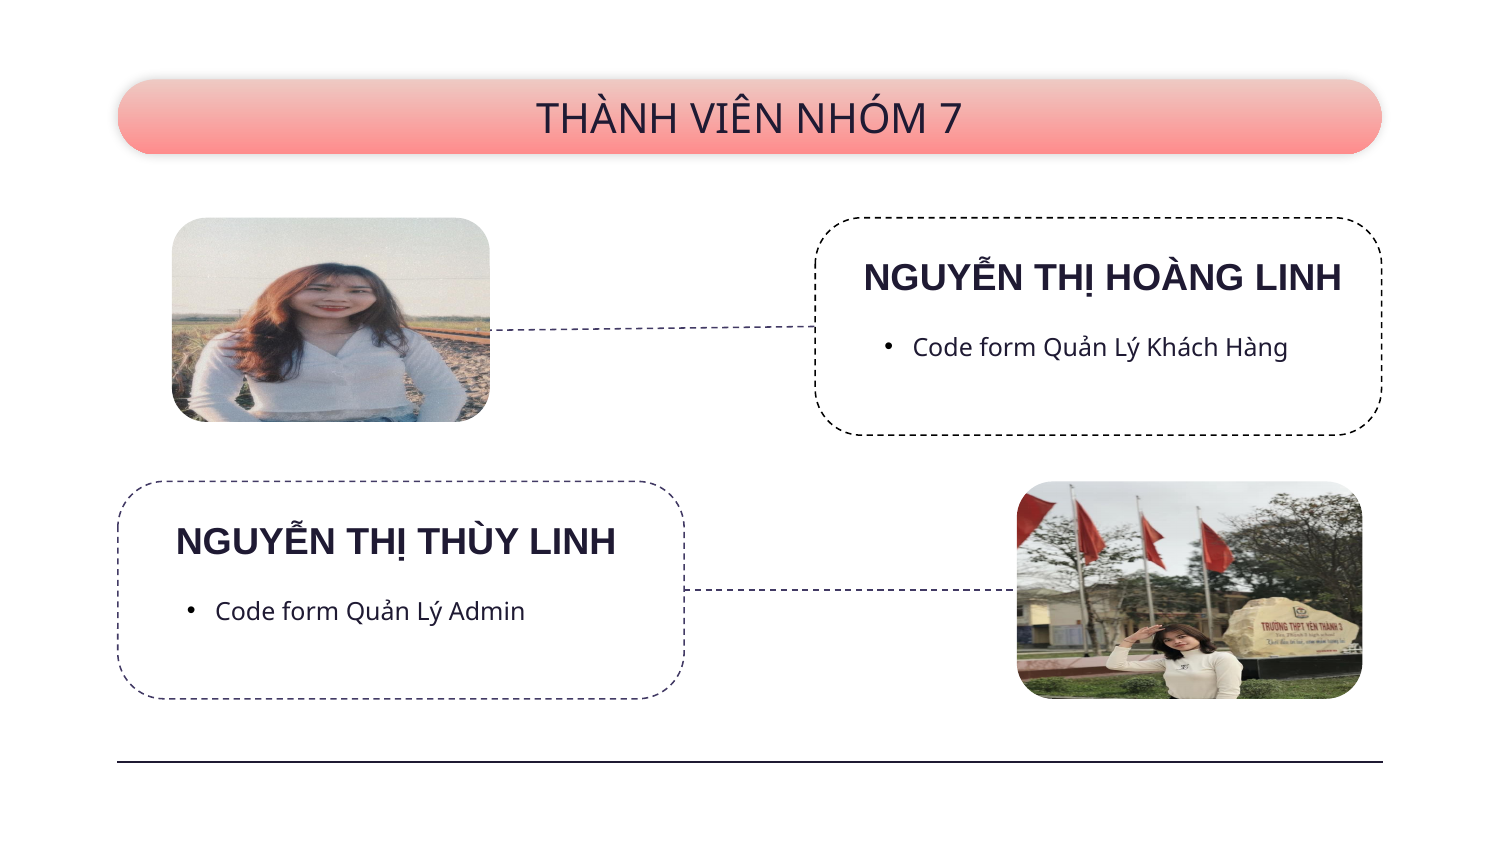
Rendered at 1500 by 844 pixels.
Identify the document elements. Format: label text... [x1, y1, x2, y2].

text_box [474, 217, 1382, 436]
picture [171, 217, 491, 423]
picture [1016, 481, 1363, 700]
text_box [117, 481, 1014, 700]
title THÀNH VIÊN NHÓM 7 [370, 79, 1130, 155]
